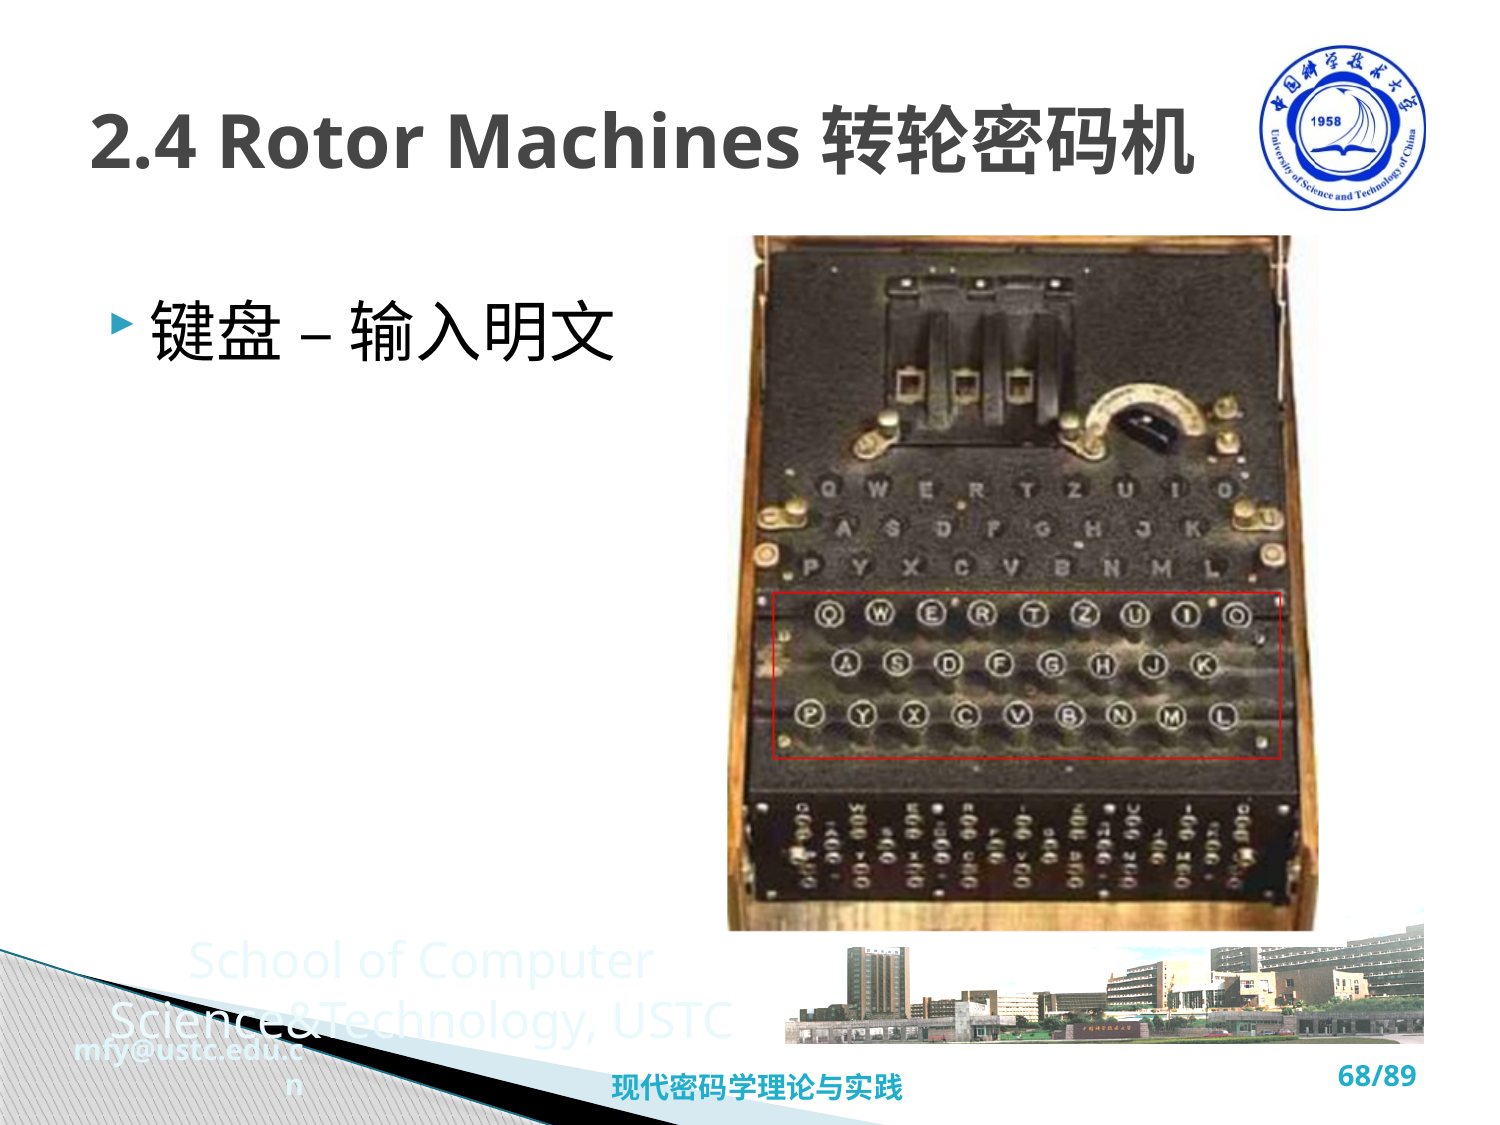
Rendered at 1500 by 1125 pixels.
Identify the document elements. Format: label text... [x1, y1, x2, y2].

list 确定型密码体制和概率密码体制 确定型：当明文和密钥确定后，密文也就唯一地确定了； 概率型：当明文和密钥确定后，密文通过客观随机因素从一个密文集合中产生，密文形式不确定，称为概率型密码体制。 单向函数型密码体制和双向变换型密码体制 单向函数型密码体制适用于不需要解密的场合，容易将明文加密成密文，如哈希函数； 双向变换型密码体制可以进行可逆的加密、解密变换。 [785, 855, 1424, 1044]
picture [726, 234, 1348, 948]
title 2.4 Rotor Machines转轮密码机 [75, 45, 1425, 233]
list 键盘 – 输入明文 [75, 282, 668, 1006]
